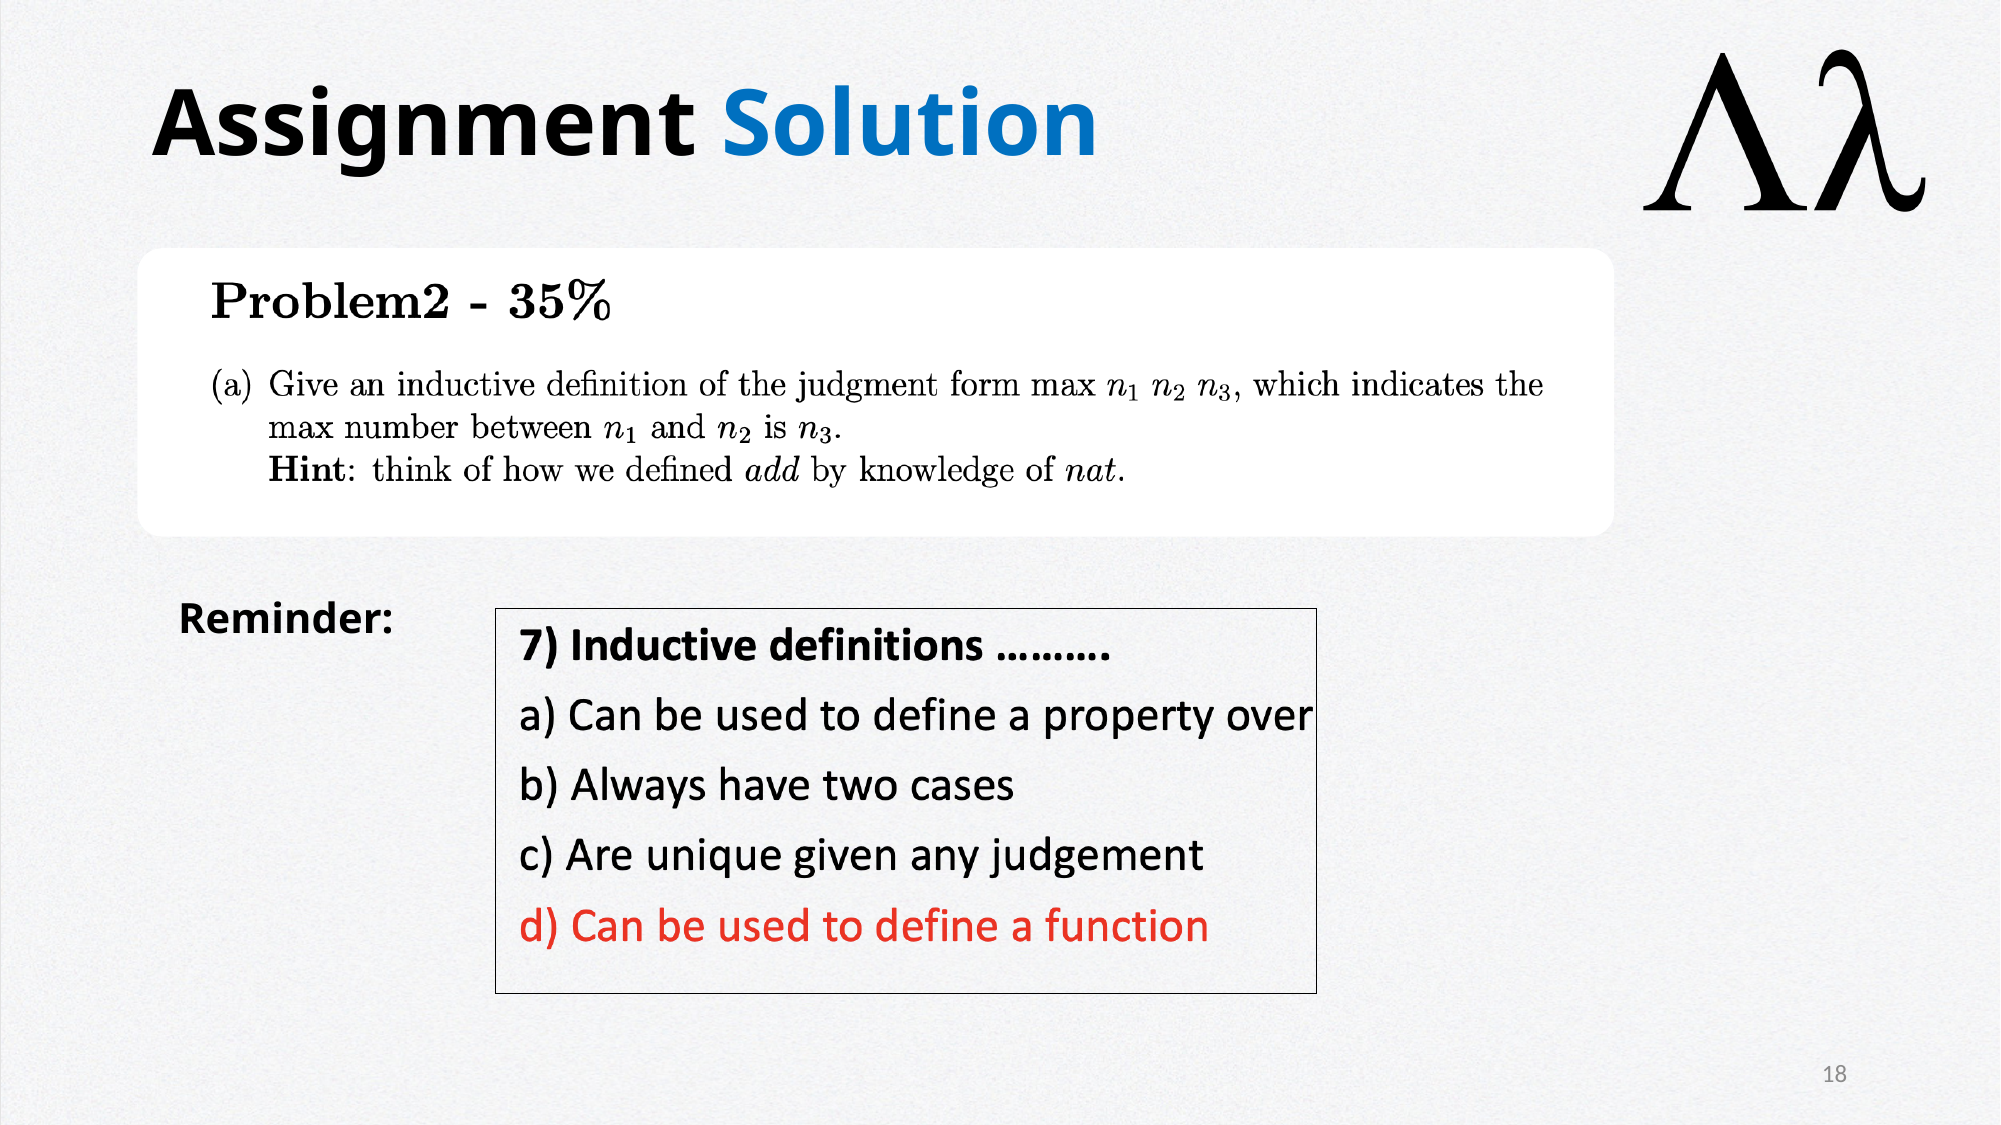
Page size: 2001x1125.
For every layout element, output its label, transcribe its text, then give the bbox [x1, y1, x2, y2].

list Reminder: [163, 589, 1904, 1043]
slide_number 17 [1412, 1043, 1863, 1103]
picture [0, 0, 2001, 1125]
title Assignment Solution [137, 17, 1863, 235]
